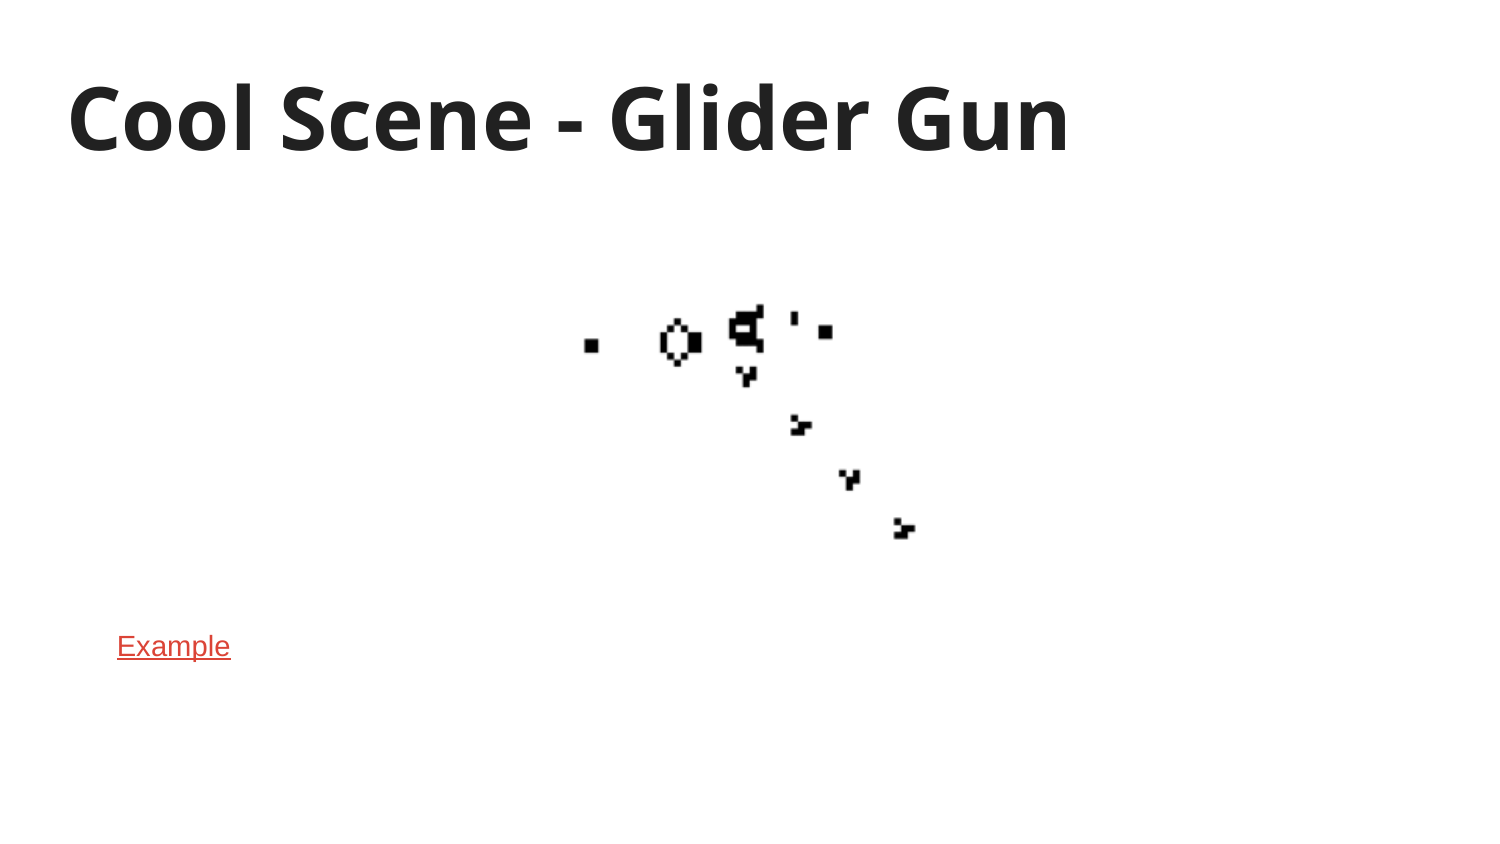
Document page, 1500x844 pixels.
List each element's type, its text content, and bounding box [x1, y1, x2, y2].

picture [577, 298, 923, 546]
text_box Example [101, 612, 257, 687]
title Cool Scene - Glider Gun [51, 48, 1449, 180]
